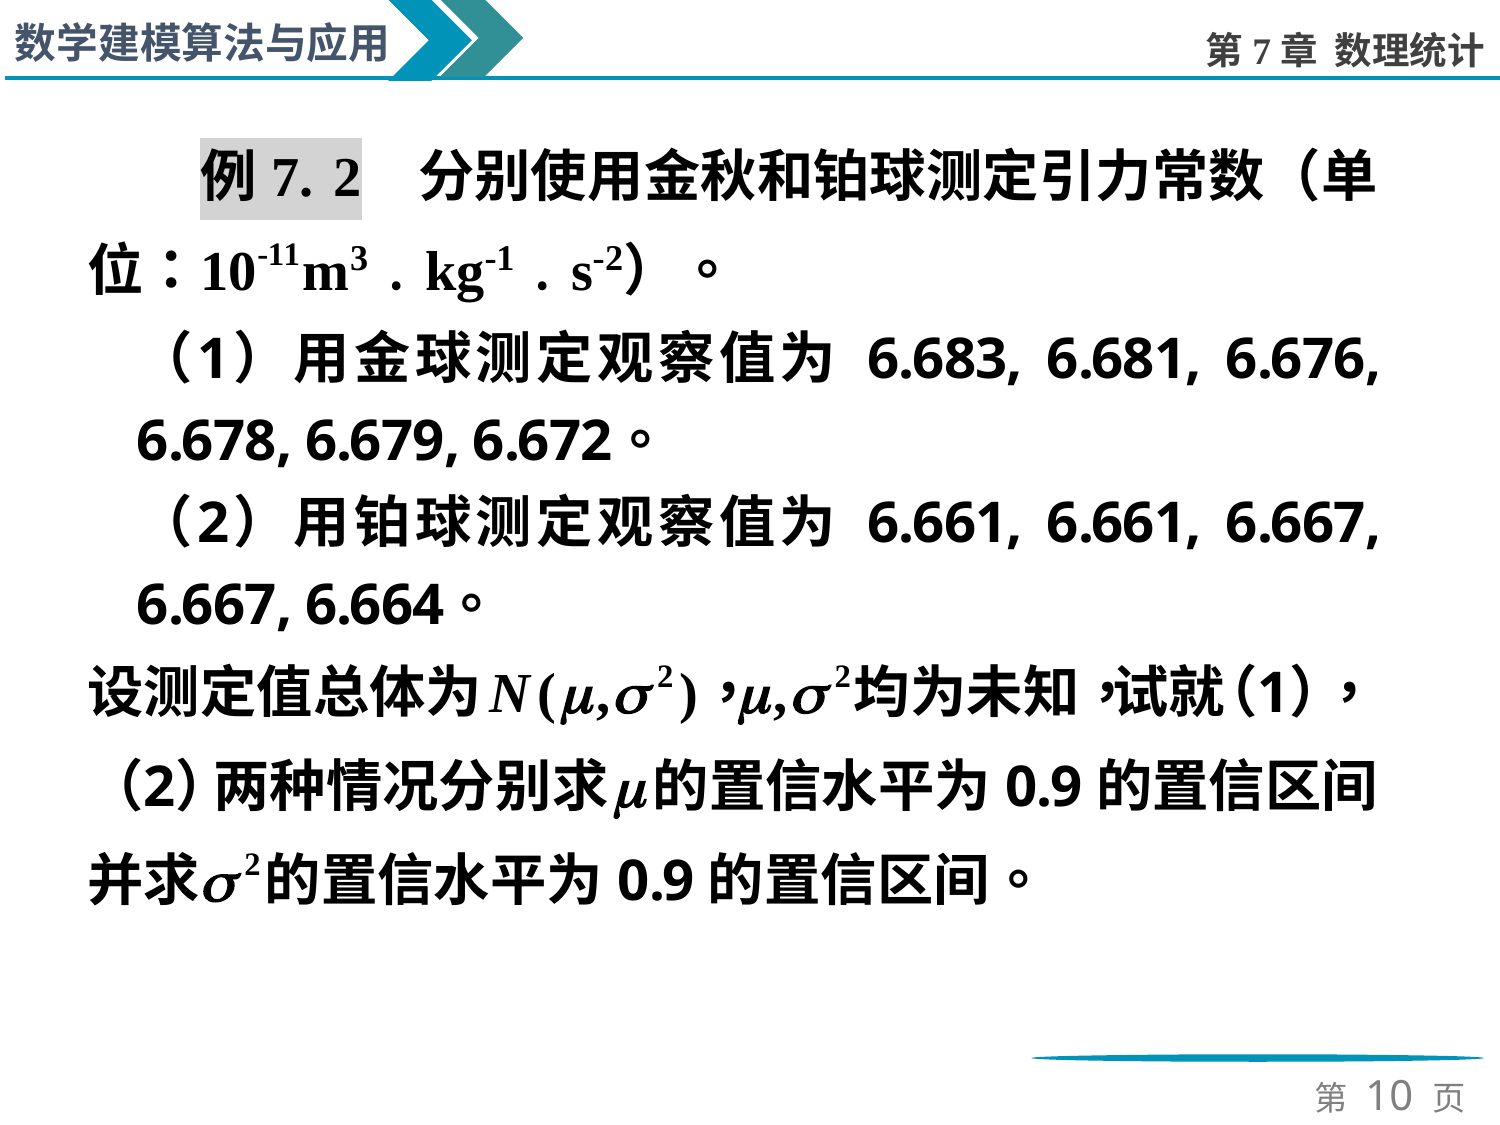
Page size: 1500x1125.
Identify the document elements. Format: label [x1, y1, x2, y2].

text_box [87, 132, 1377, 932]
